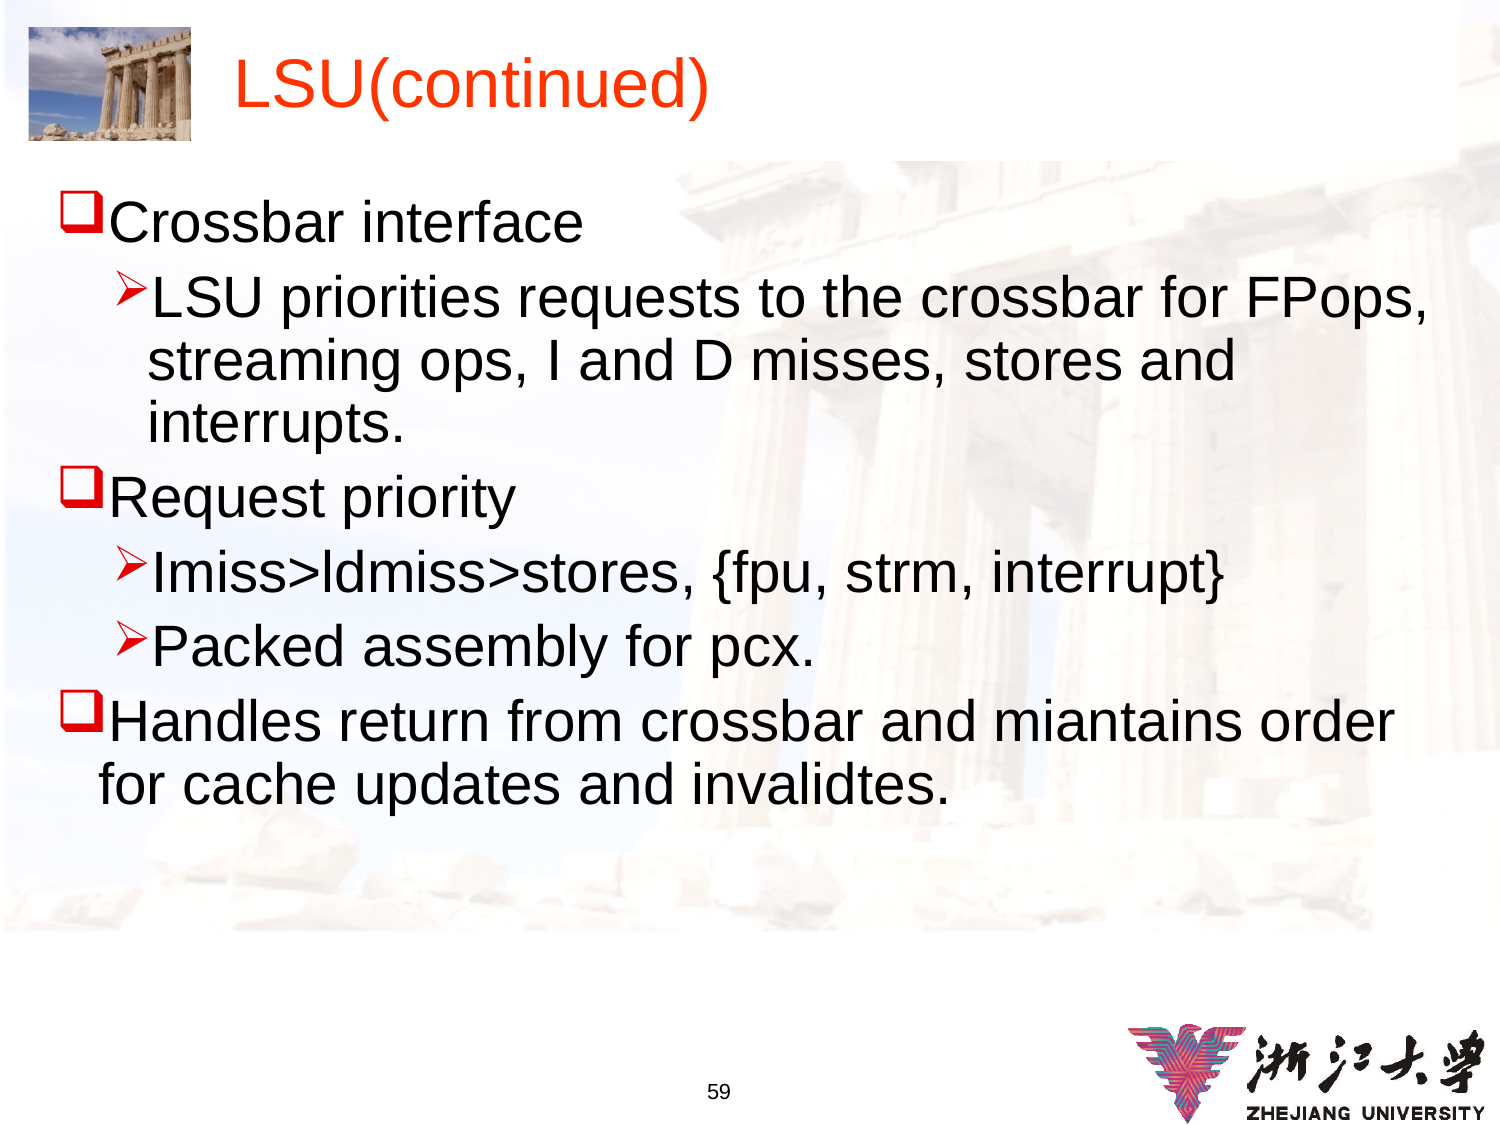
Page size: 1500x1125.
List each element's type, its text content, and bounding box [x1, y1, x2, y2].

title LSU(continued) [218, 0, 1459, 161]
list Crossbar interface LSU priorities requests to the crossbar for FPops, streaming ops, I and D misses, stores and interrupts. Request priority Imiss>ldmiss>stores, {fpu, strm, interrupt} Packed assembly for pcx. Handles return from crossbar and miantains order for cache updates and invalidtes. [41, 184, 1459, 972]
picture [0, 0, 1500, 1125]
